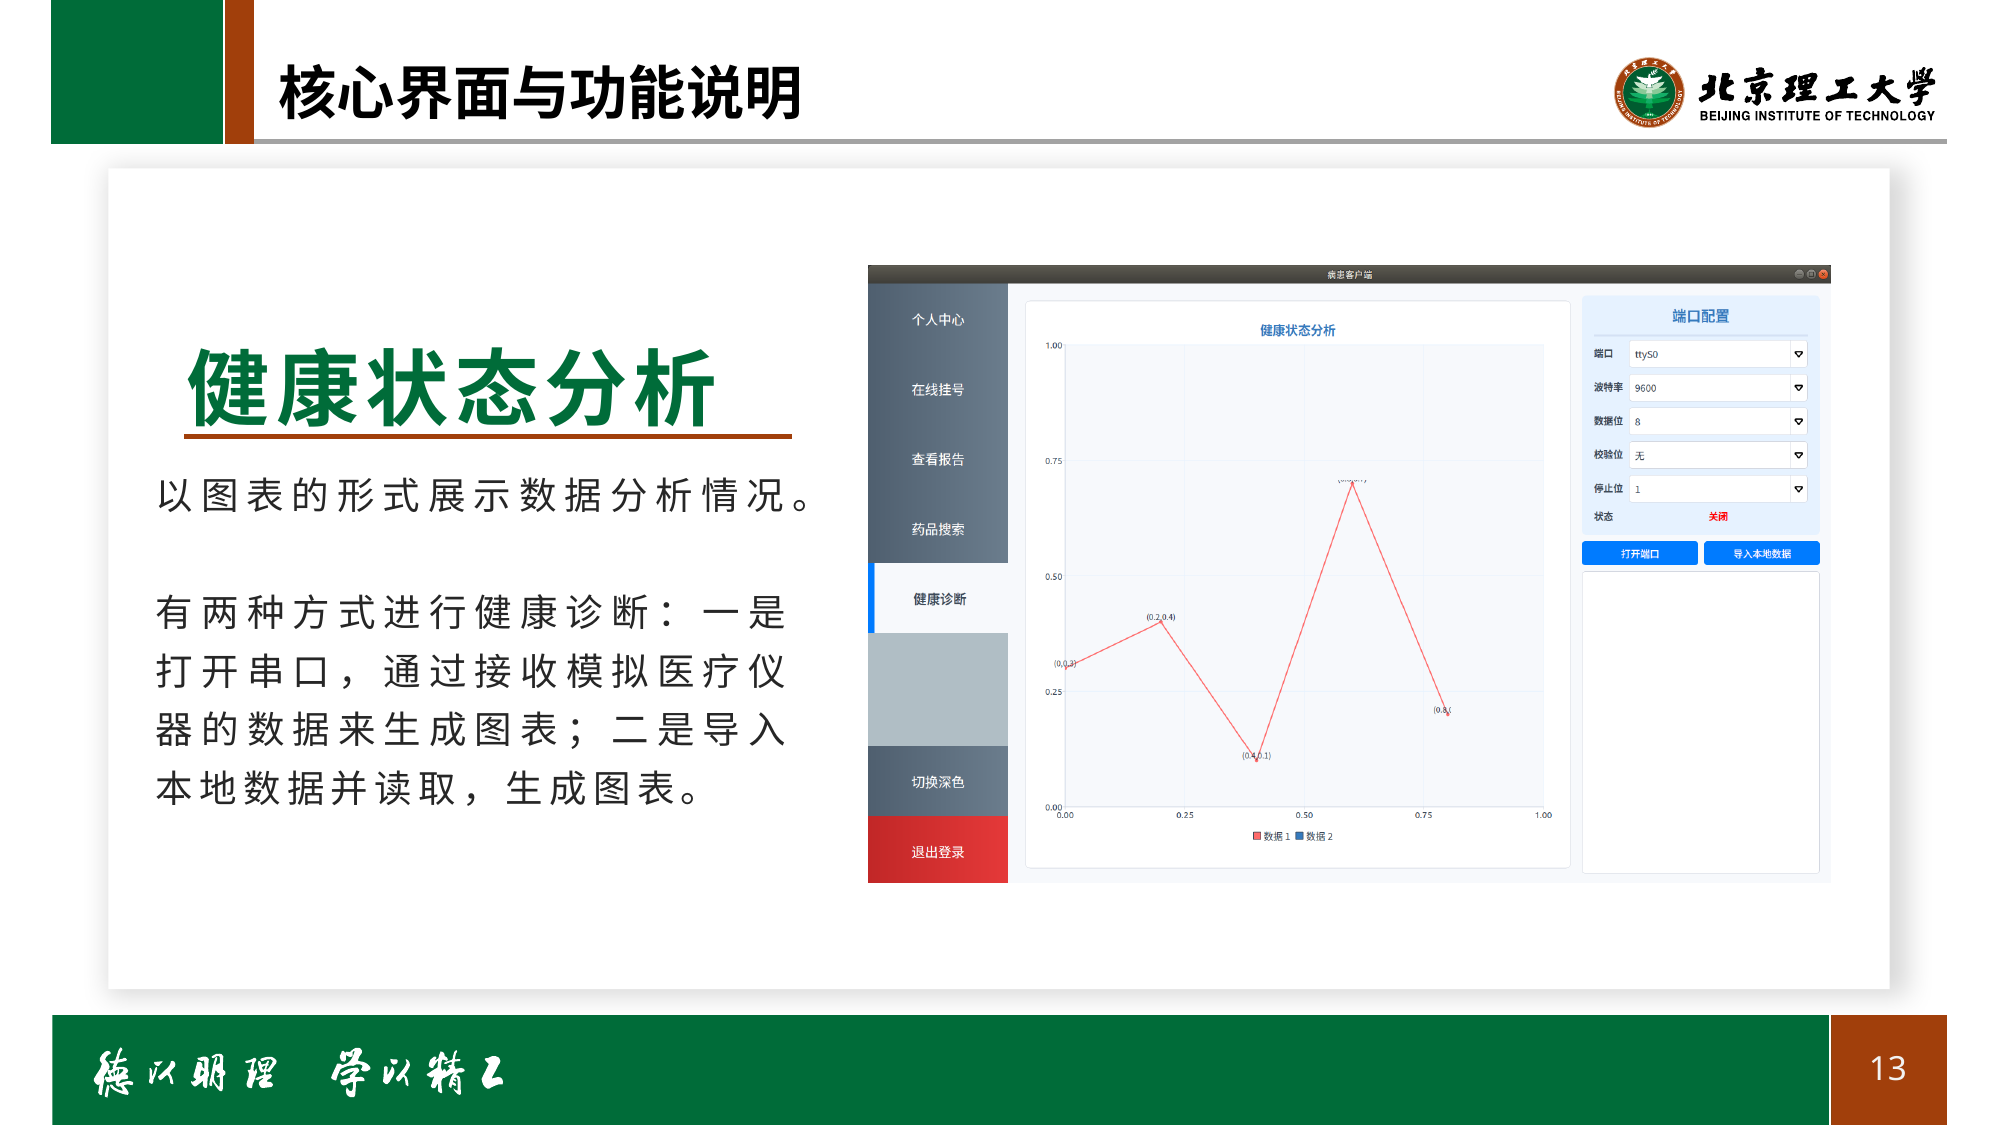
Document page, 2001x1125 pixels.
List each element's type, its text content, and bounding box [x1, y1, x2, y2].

picture [868, 265, 1831, 883]
text_box 以图表的形式展示数据分析情况。 有两种方式进行健康诊断：一是打开串口，通过接收模拟医疗仪器的数据来生成图表；二是导入本地数据并读取，生成图表。 [155, 458, 793, 810]
title 核心界面与功能说明 [263, 56, 1682, 136]
text_box 健康状态分析 [186, 306, 812, 437]
text_box [107, 167, 1891, 990]
